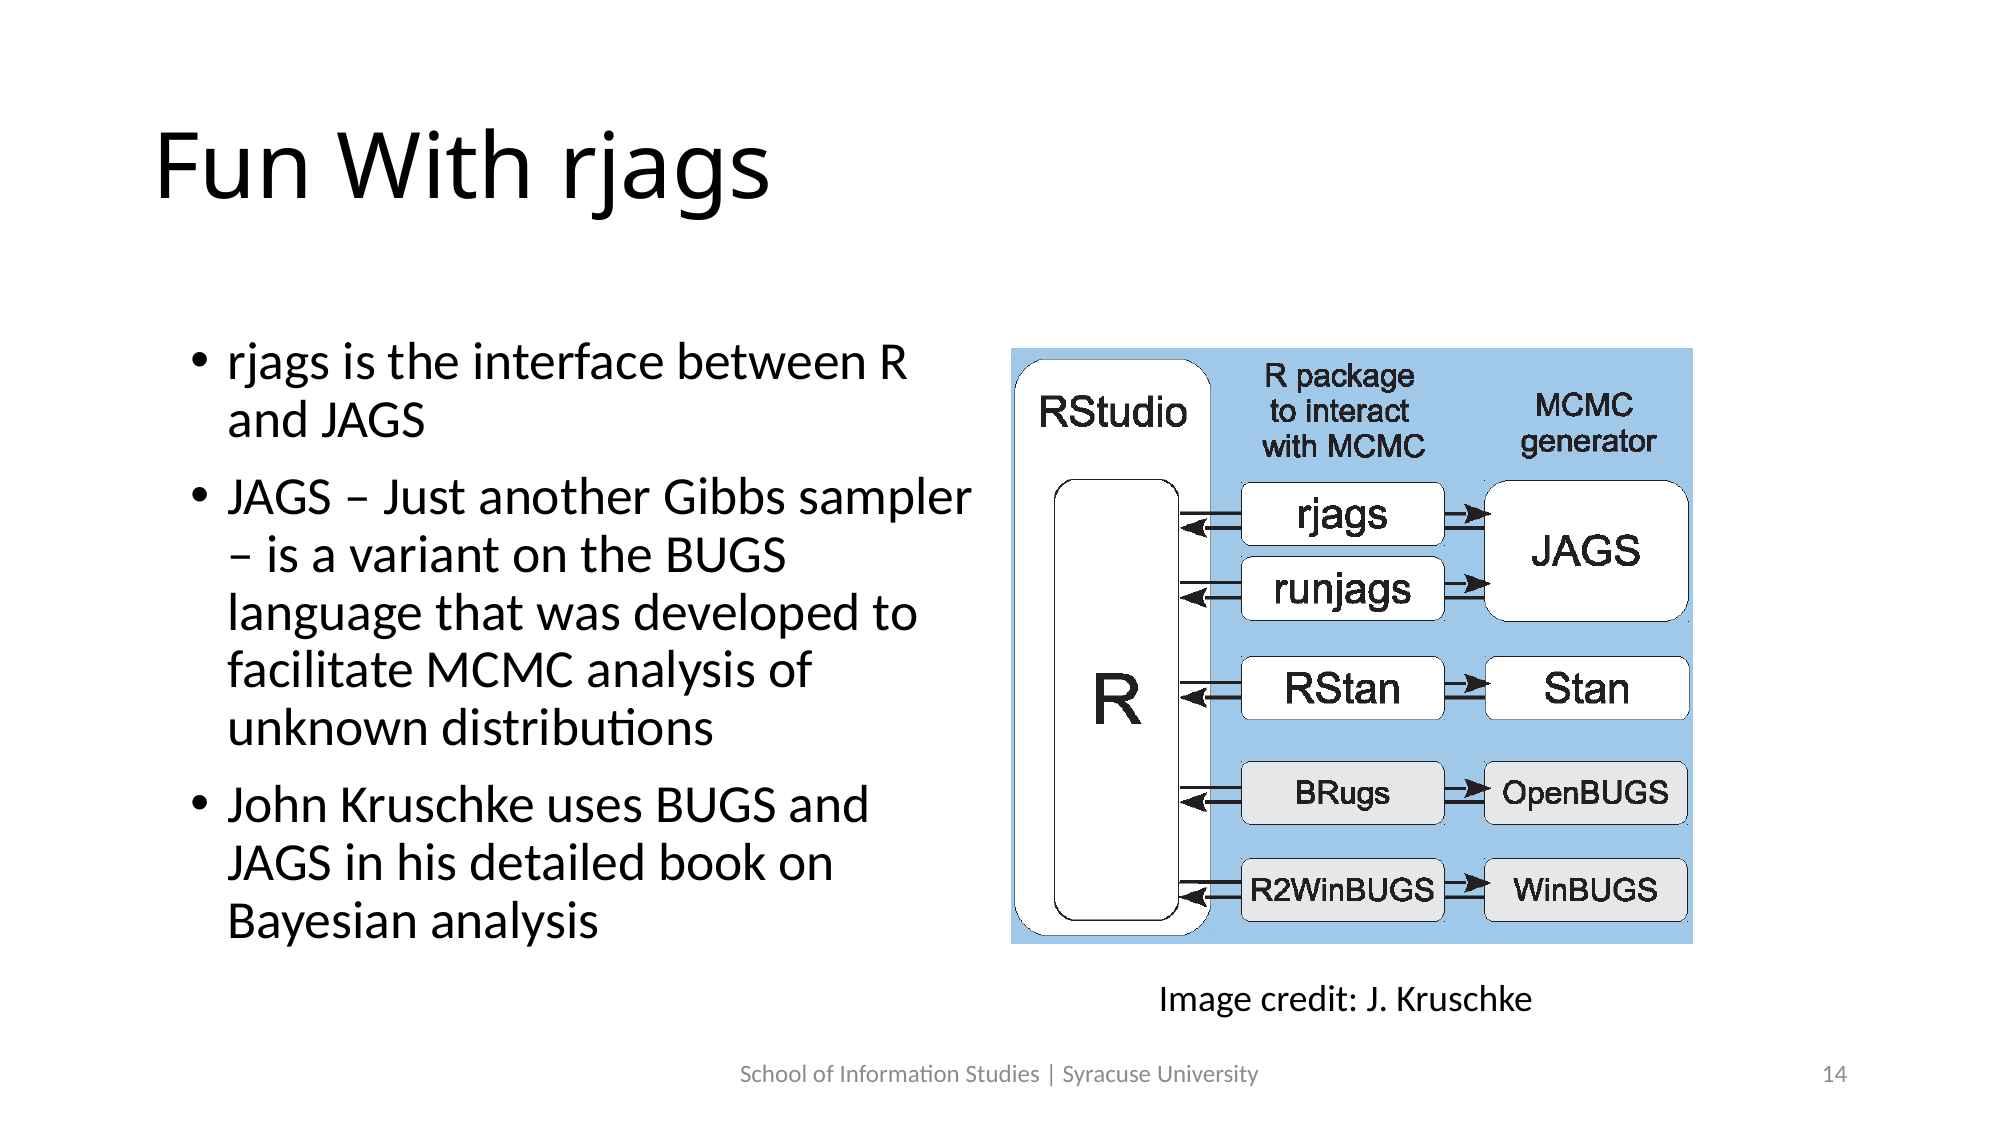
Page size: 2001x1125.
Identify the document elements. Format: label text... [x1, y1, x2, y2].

list rjags is the interface between R and JAGS JAGS – Just another Gibbs sampler – is a variant on the BUGS language that was developed to facilitate MCMC analysis of unknown distributions John Kruschke uses BUGS and JAGS in his detailed book on Bayesian analysis [175, 325, 995, 967]
text_box Image credit: J. Kruschke [1143, 966, 1561, 1027]
footer School of Information Studies | Syracuse University [662, 1042, 1338, 1103]
title Fun With rjags [137, 59, 1863, 278]
picture [1011, 348, 1693, 944]
slide_number 14 [1412, 1042, 1863, 1103]
